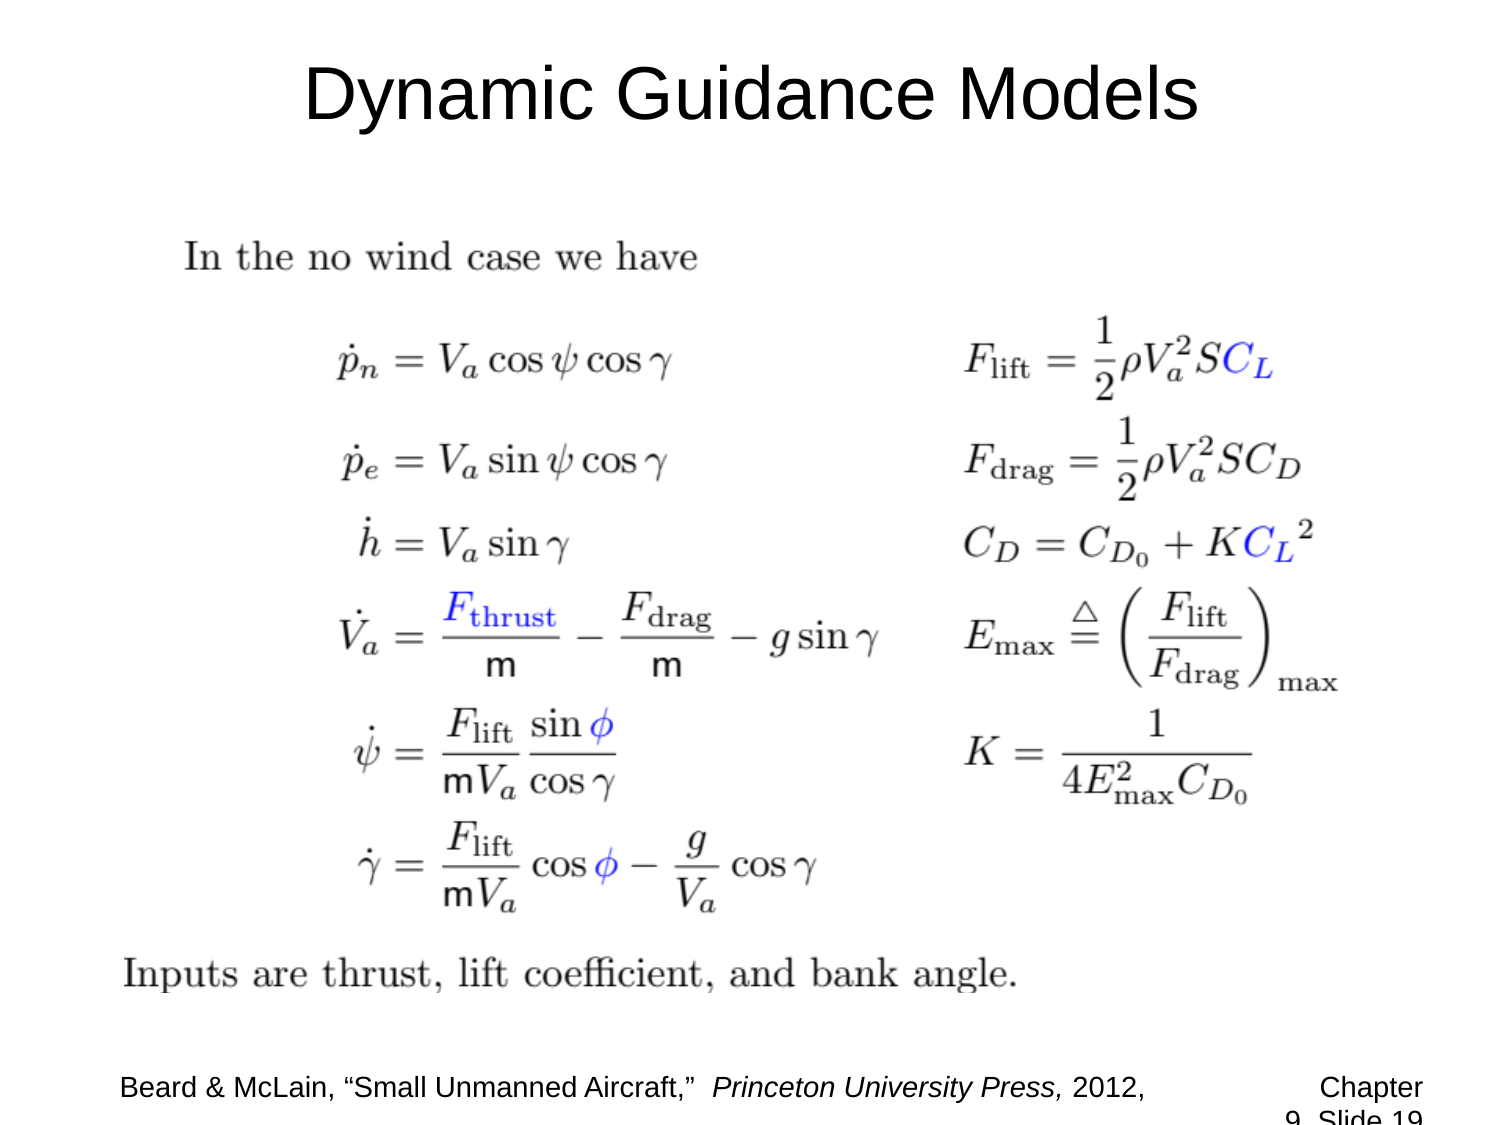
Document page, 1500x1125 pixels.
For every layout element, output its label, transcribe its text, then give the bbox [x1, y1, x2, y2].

picture [123, 240, 1339, 993]
title Dynamic Guidance Models [76, 30, 1427, 150]
